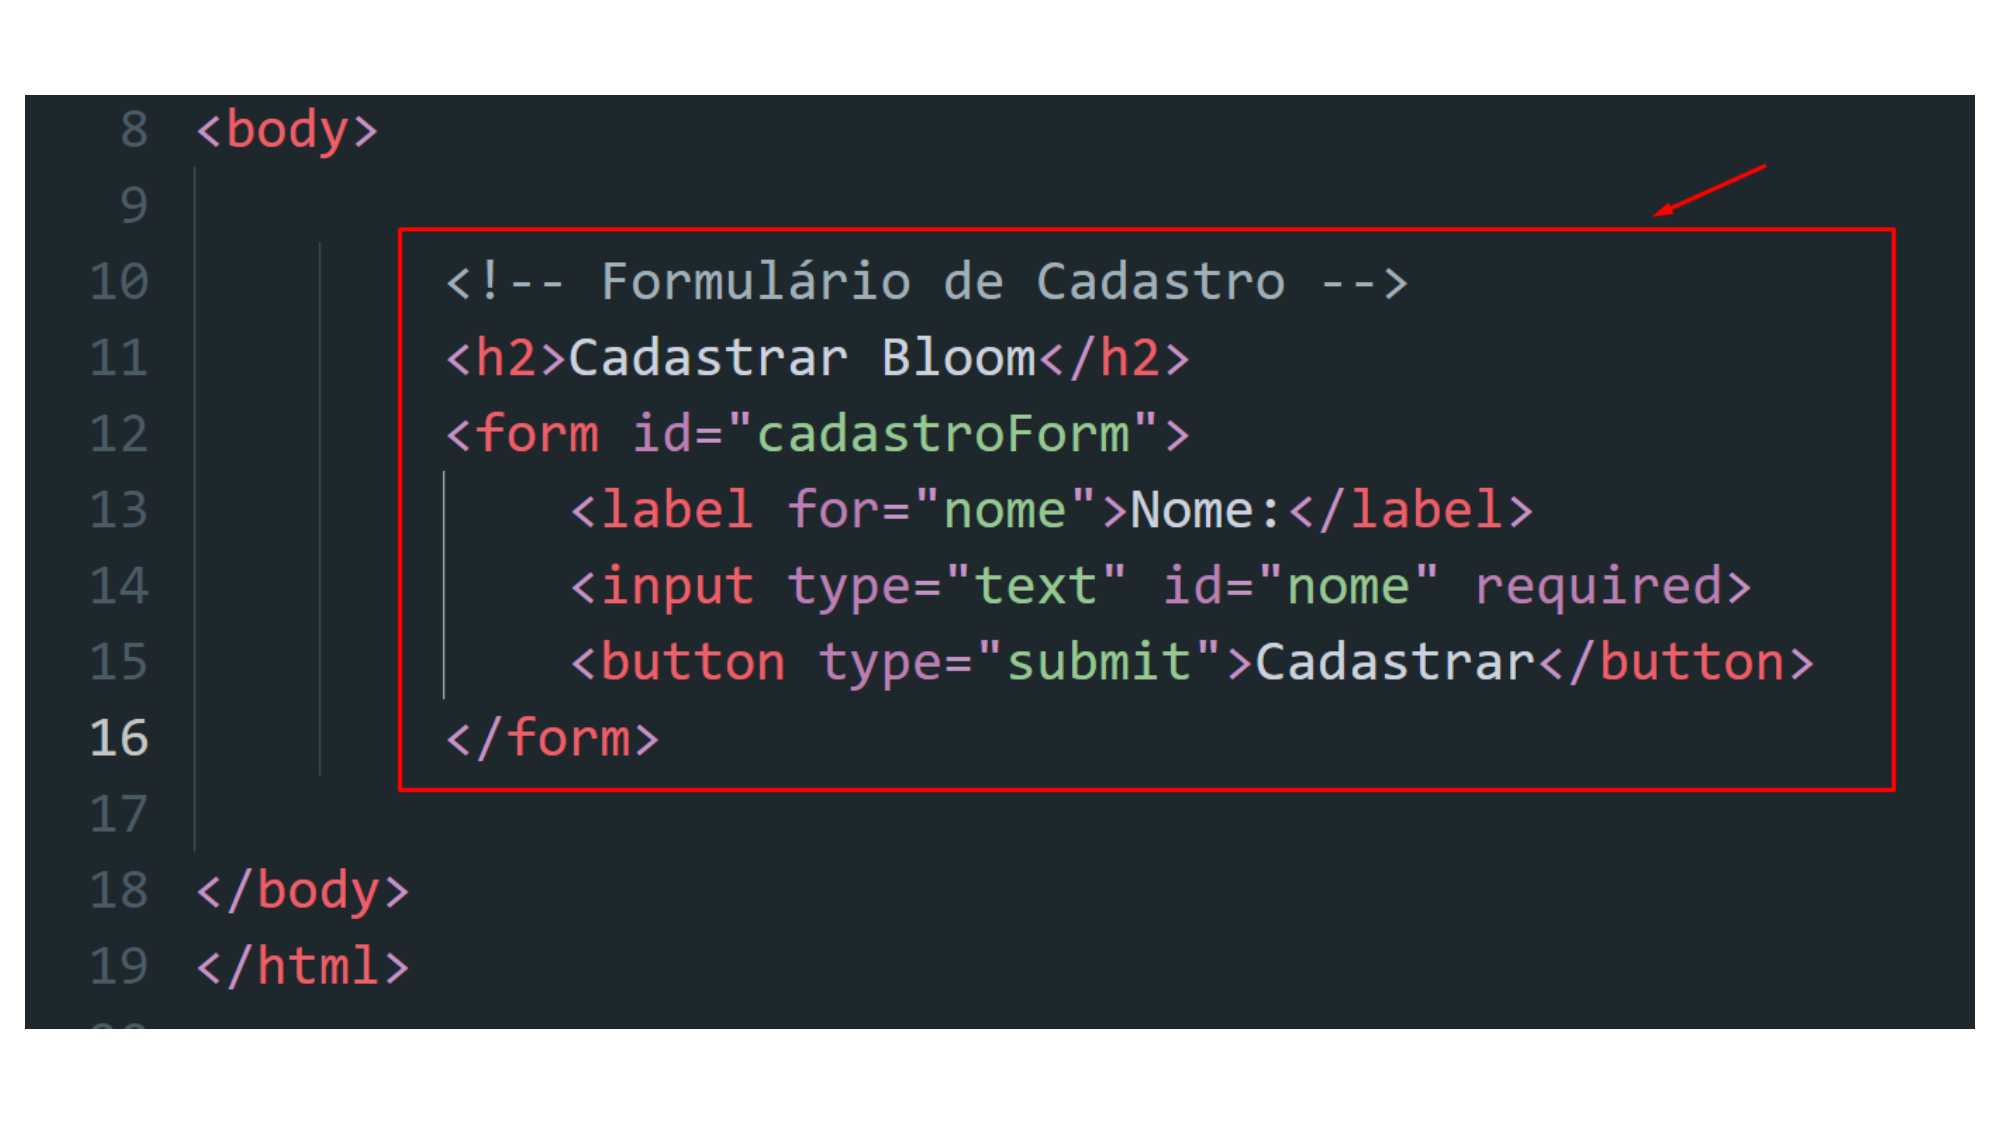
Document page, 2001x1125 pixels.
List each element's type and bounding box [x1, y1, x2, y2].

picture [25, 95, 1975, 1029]
